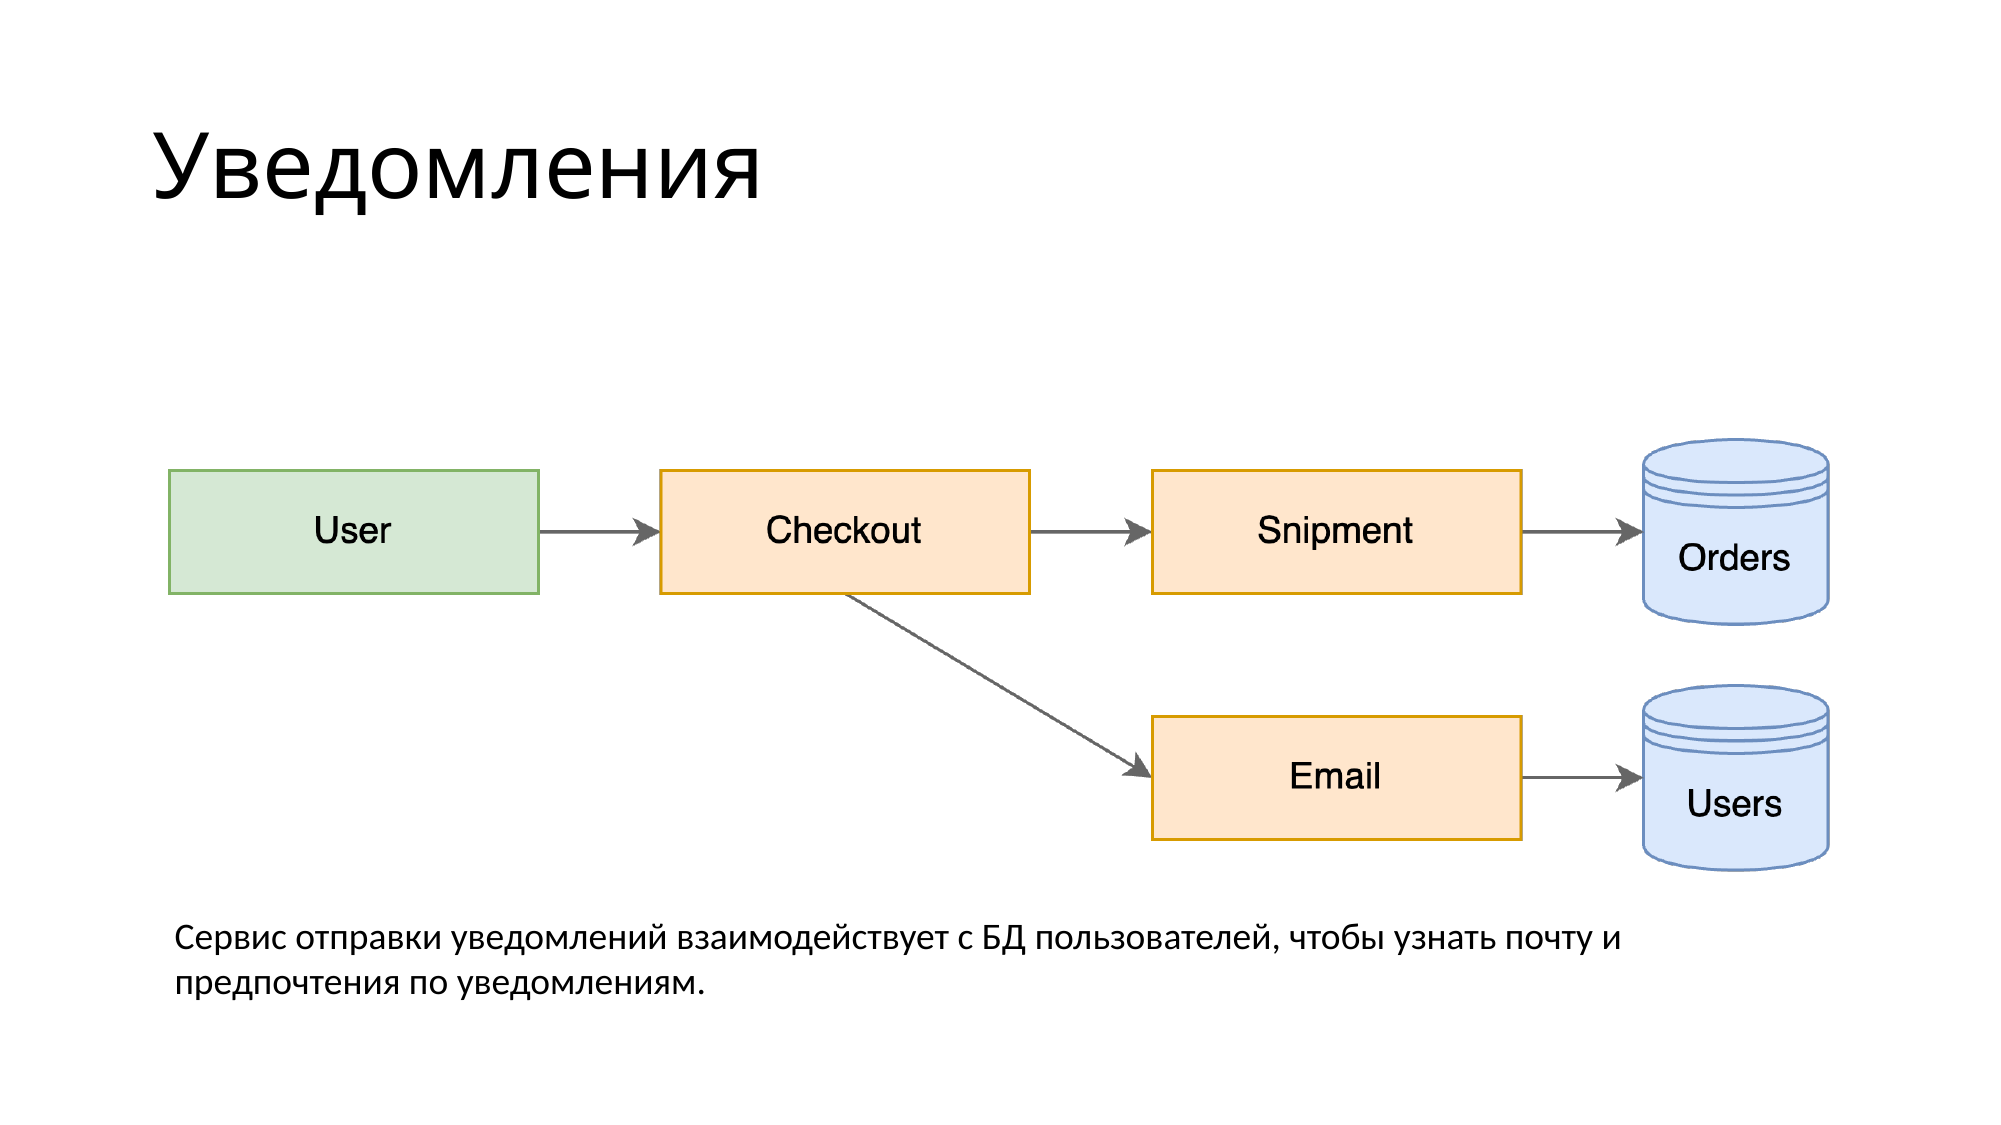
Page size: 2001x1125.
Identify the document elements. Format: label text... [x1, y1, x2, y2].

text_box Сервис отправки уведомлений взаимодействует с БД пользователей, чтобы узнать почту и предпочтения по уведомлениям. [159, 905, 1813, 1010]
title Уведомления [137, 59, 1863, 278]
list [137, 407, 1863, 905]
